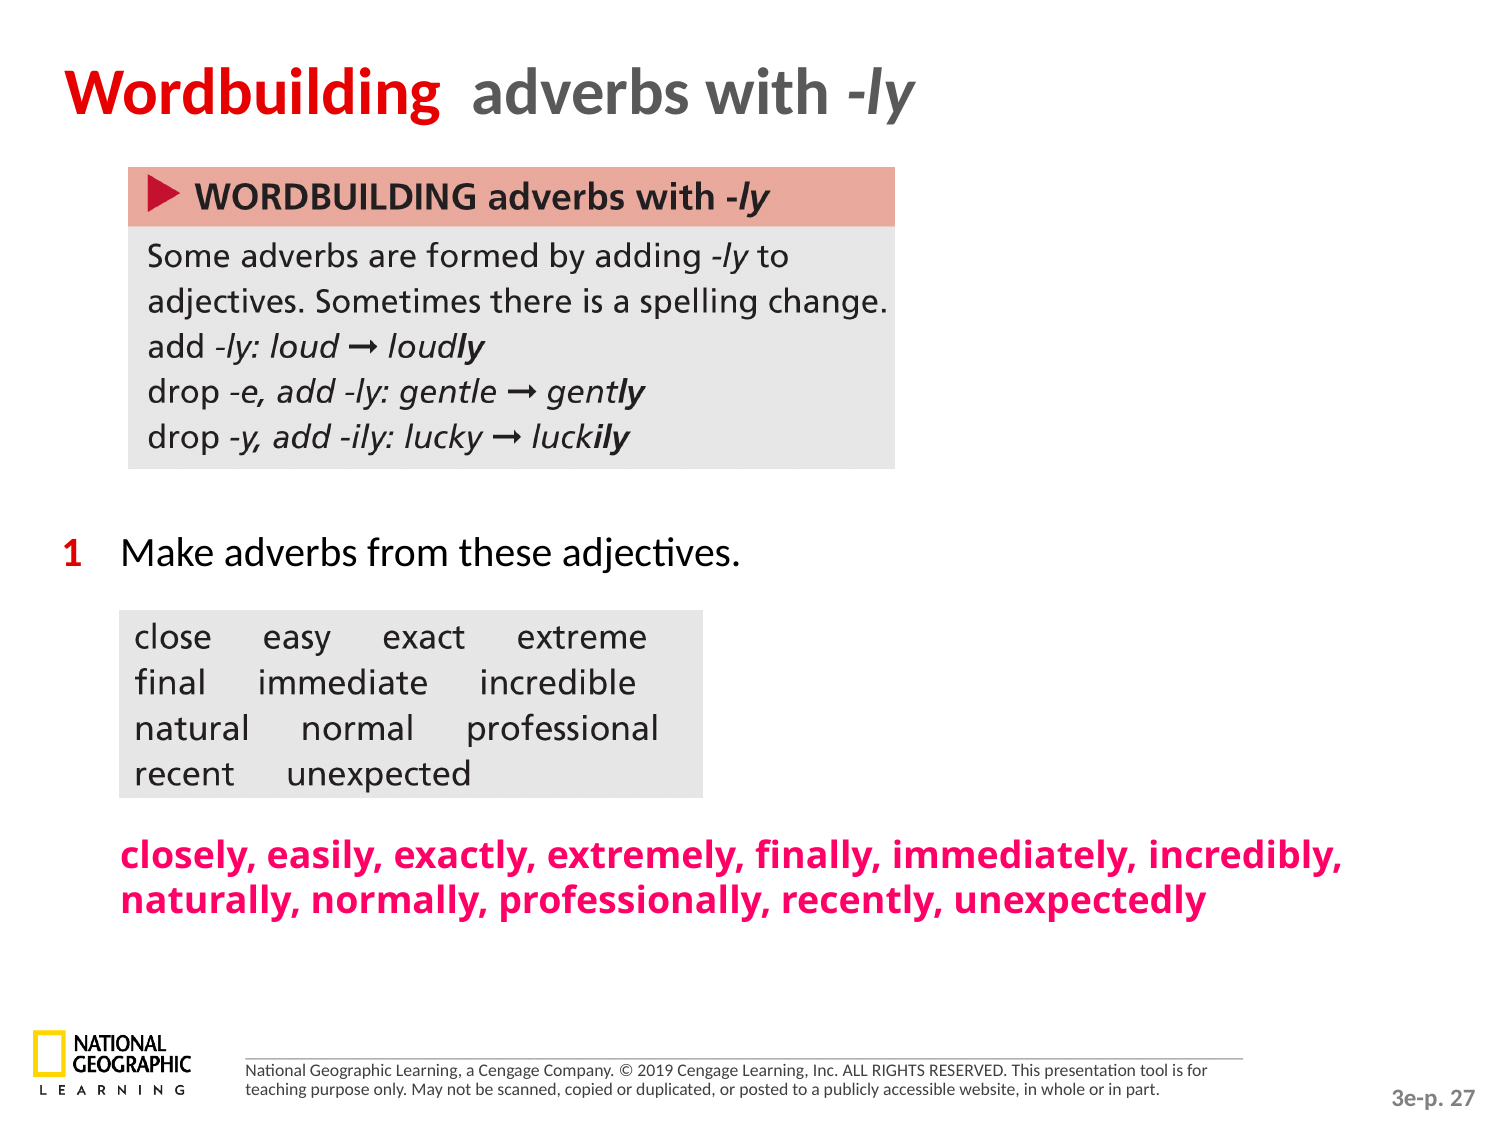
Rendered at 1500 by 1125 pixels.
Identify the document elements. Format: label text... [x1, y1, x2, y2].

picture [119, 610, 703, 798]
picture [33, 1030, 191, 1095]
text_box closely, easily, exactly, extremely, finally, immediately, incredibly, naturally, normally, professionally, recently, unexpectedly [105, 823, 1425, 929]
text_box 1 Make adverbs from these adjectives. [46, 517, 1440, 583]
text_box 3e-p. 27 [1322, 1073, 1491, 1119]
text_box Wordbuilding adverbs with -ly [49, 41, 1439, 136]
picture [128, 167, 895, 469]
